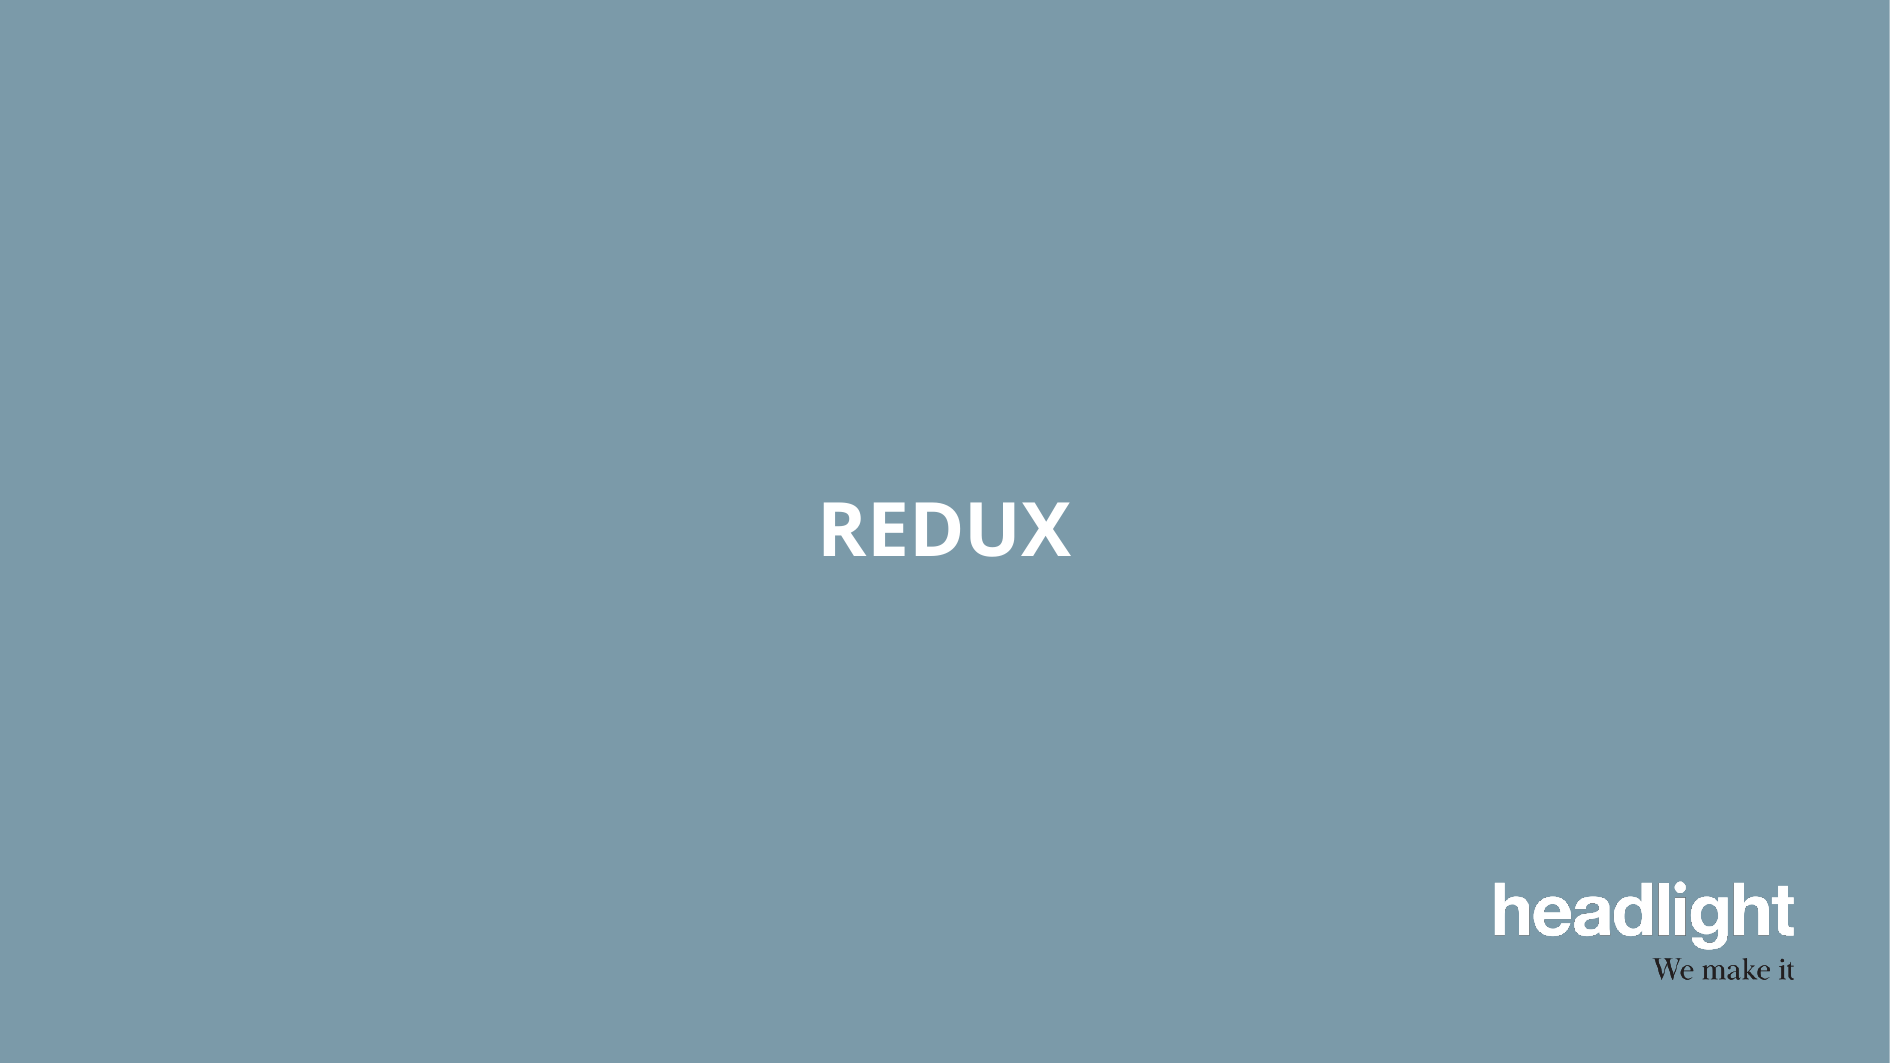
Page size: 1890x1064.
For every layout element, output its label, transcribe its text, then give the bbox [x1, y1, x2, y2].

title REDUX [0, 433, 1890, 630]
